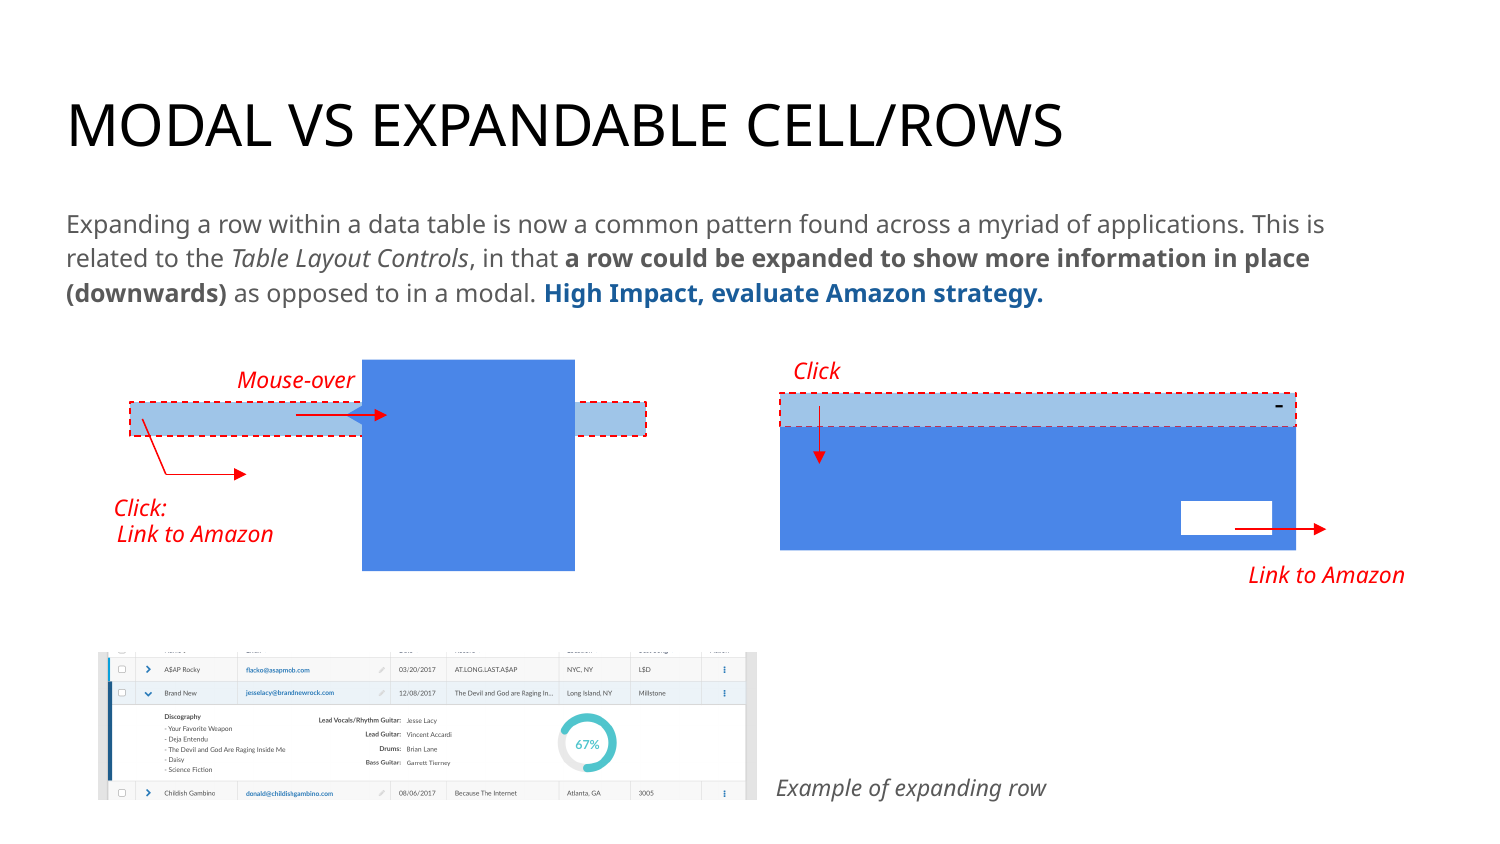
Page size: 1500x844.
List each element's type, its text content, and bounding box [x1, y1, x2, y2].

list Expanding a row within a data table is now a common pattern found across a myriad of applications. This is related to the Table Layout Controls, in that a row could be expanded to show more information in place (downwards) as opposed to in a modal. High Impact, evaluate Amazon strategy. [51, 189, 1404, 392]
text_box Example of expanding row [760, 754, 1164, 844]
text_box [98, 346, 647, 572]
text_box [777, 337, 1459, 600]
picture [98, 651, 757, 801]
title MODAL VS EXPANDABLE CELL/ROWS [51, 72, 1449, 167]
